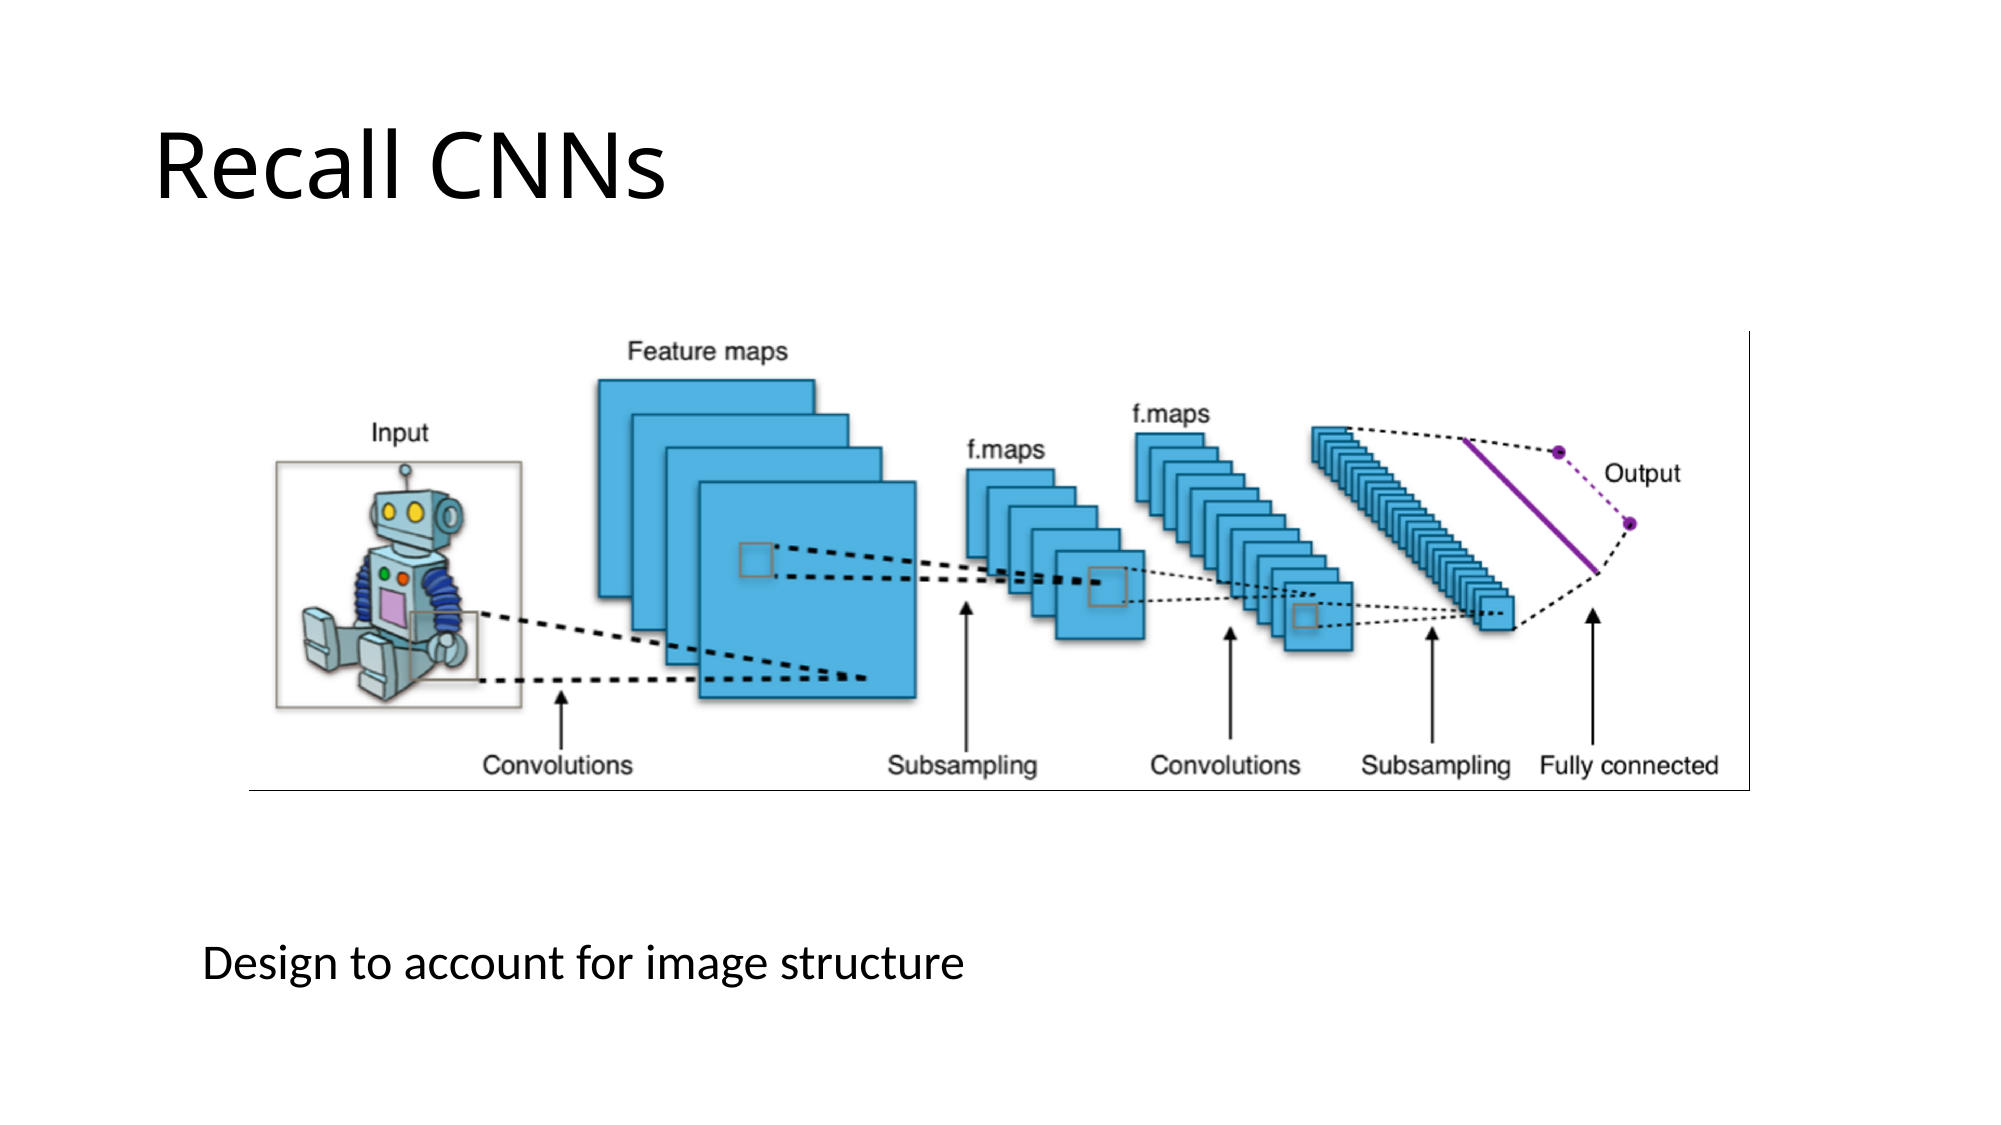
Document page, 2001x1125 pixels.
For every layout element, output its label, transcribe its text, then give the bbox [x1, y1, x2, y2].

picture [249, 331, 1750, 791]
text_box Design to account for image structure [187, 922, 981, 998]
title Recall CNNs [137, 59, 1863, 278]
